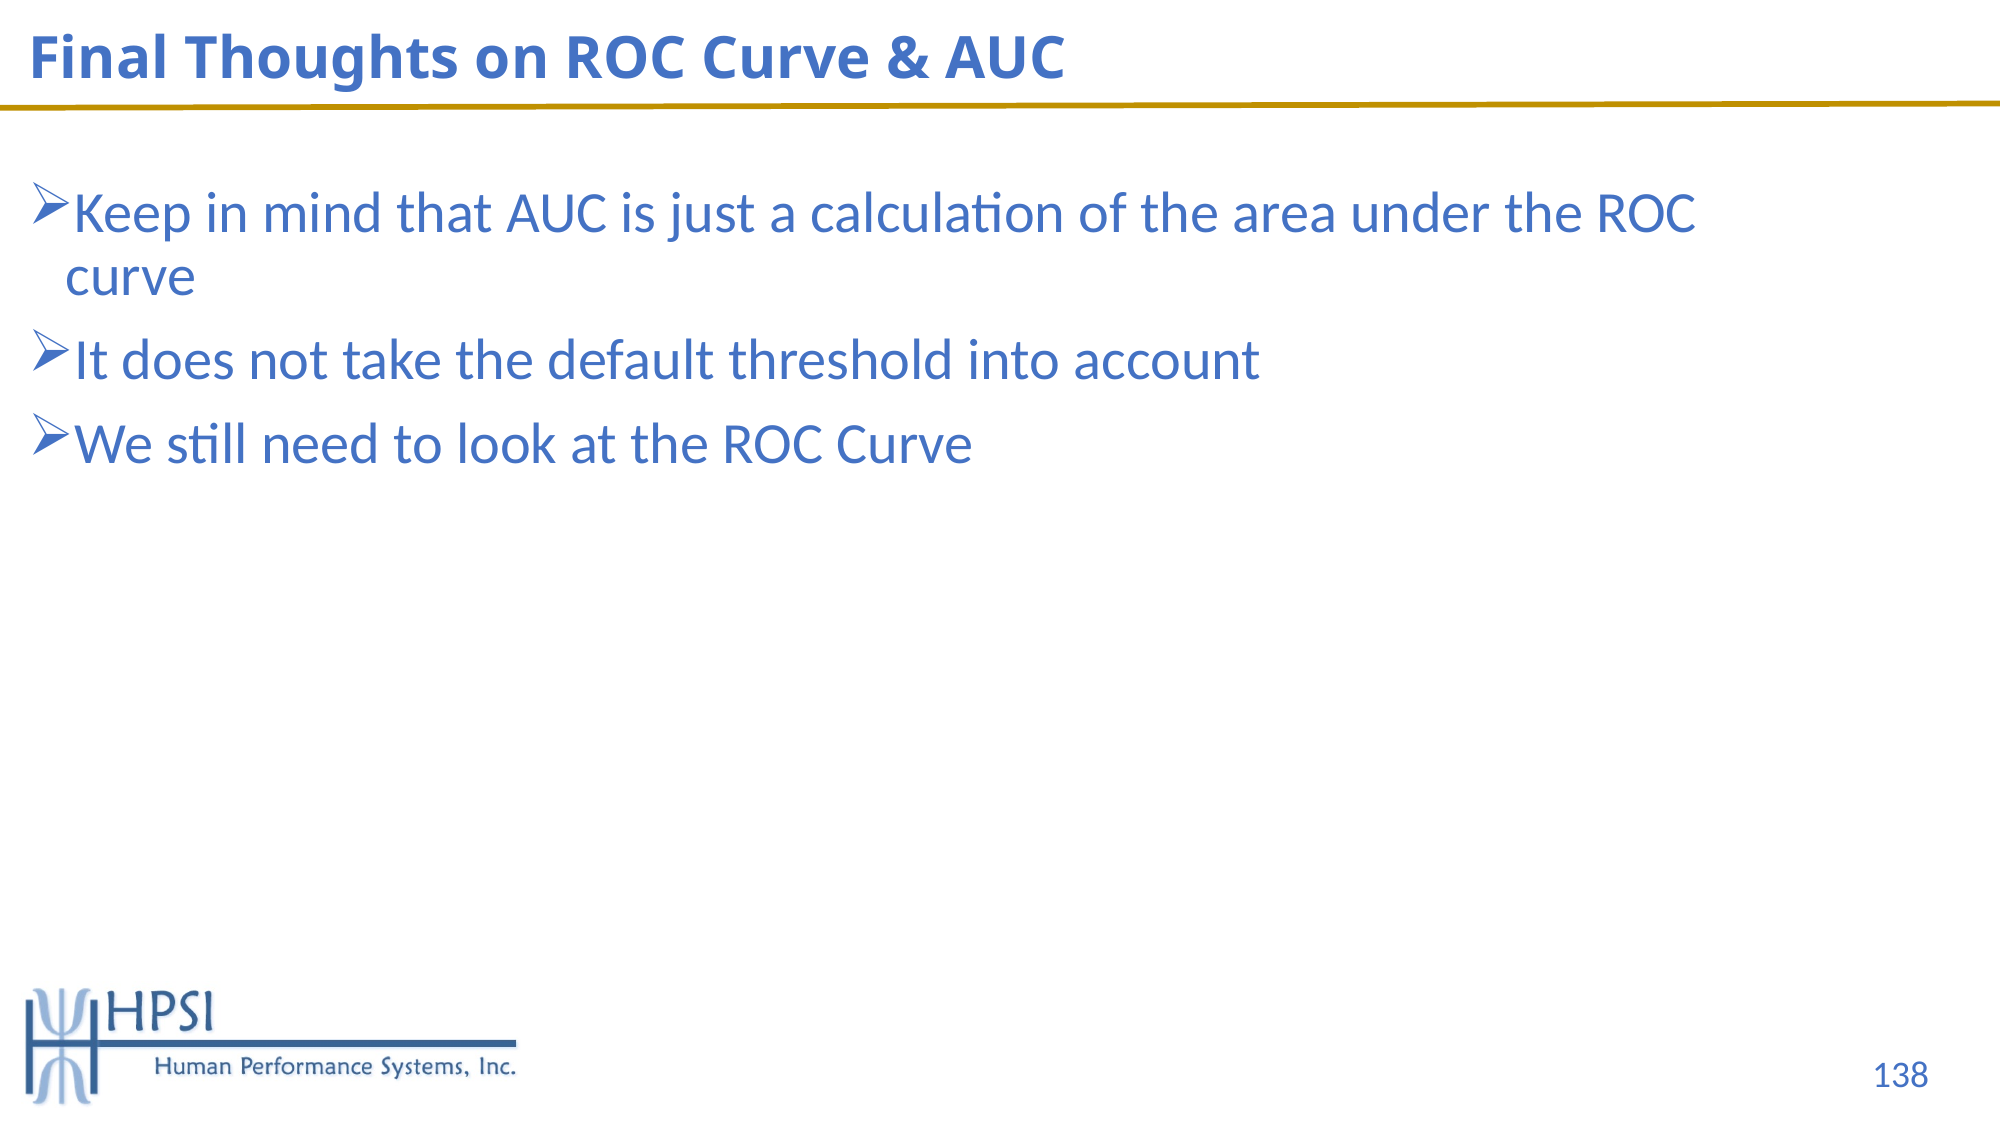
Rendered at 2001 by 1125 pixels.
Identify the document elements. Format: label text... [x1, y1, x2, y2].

list Keep in mind that AUC is just a calculation of the area under the ROC curve It does not take the default threshold into account We still need to look at the ROC Curve [13, 175, 1739, 889]
slide_number 138 [1493, 1042, 1944, 1103]
picture [21, 981, 524, 1108]
title Final Thoughts on ROC Curve & AUC [13, 0, 1739, 120]
